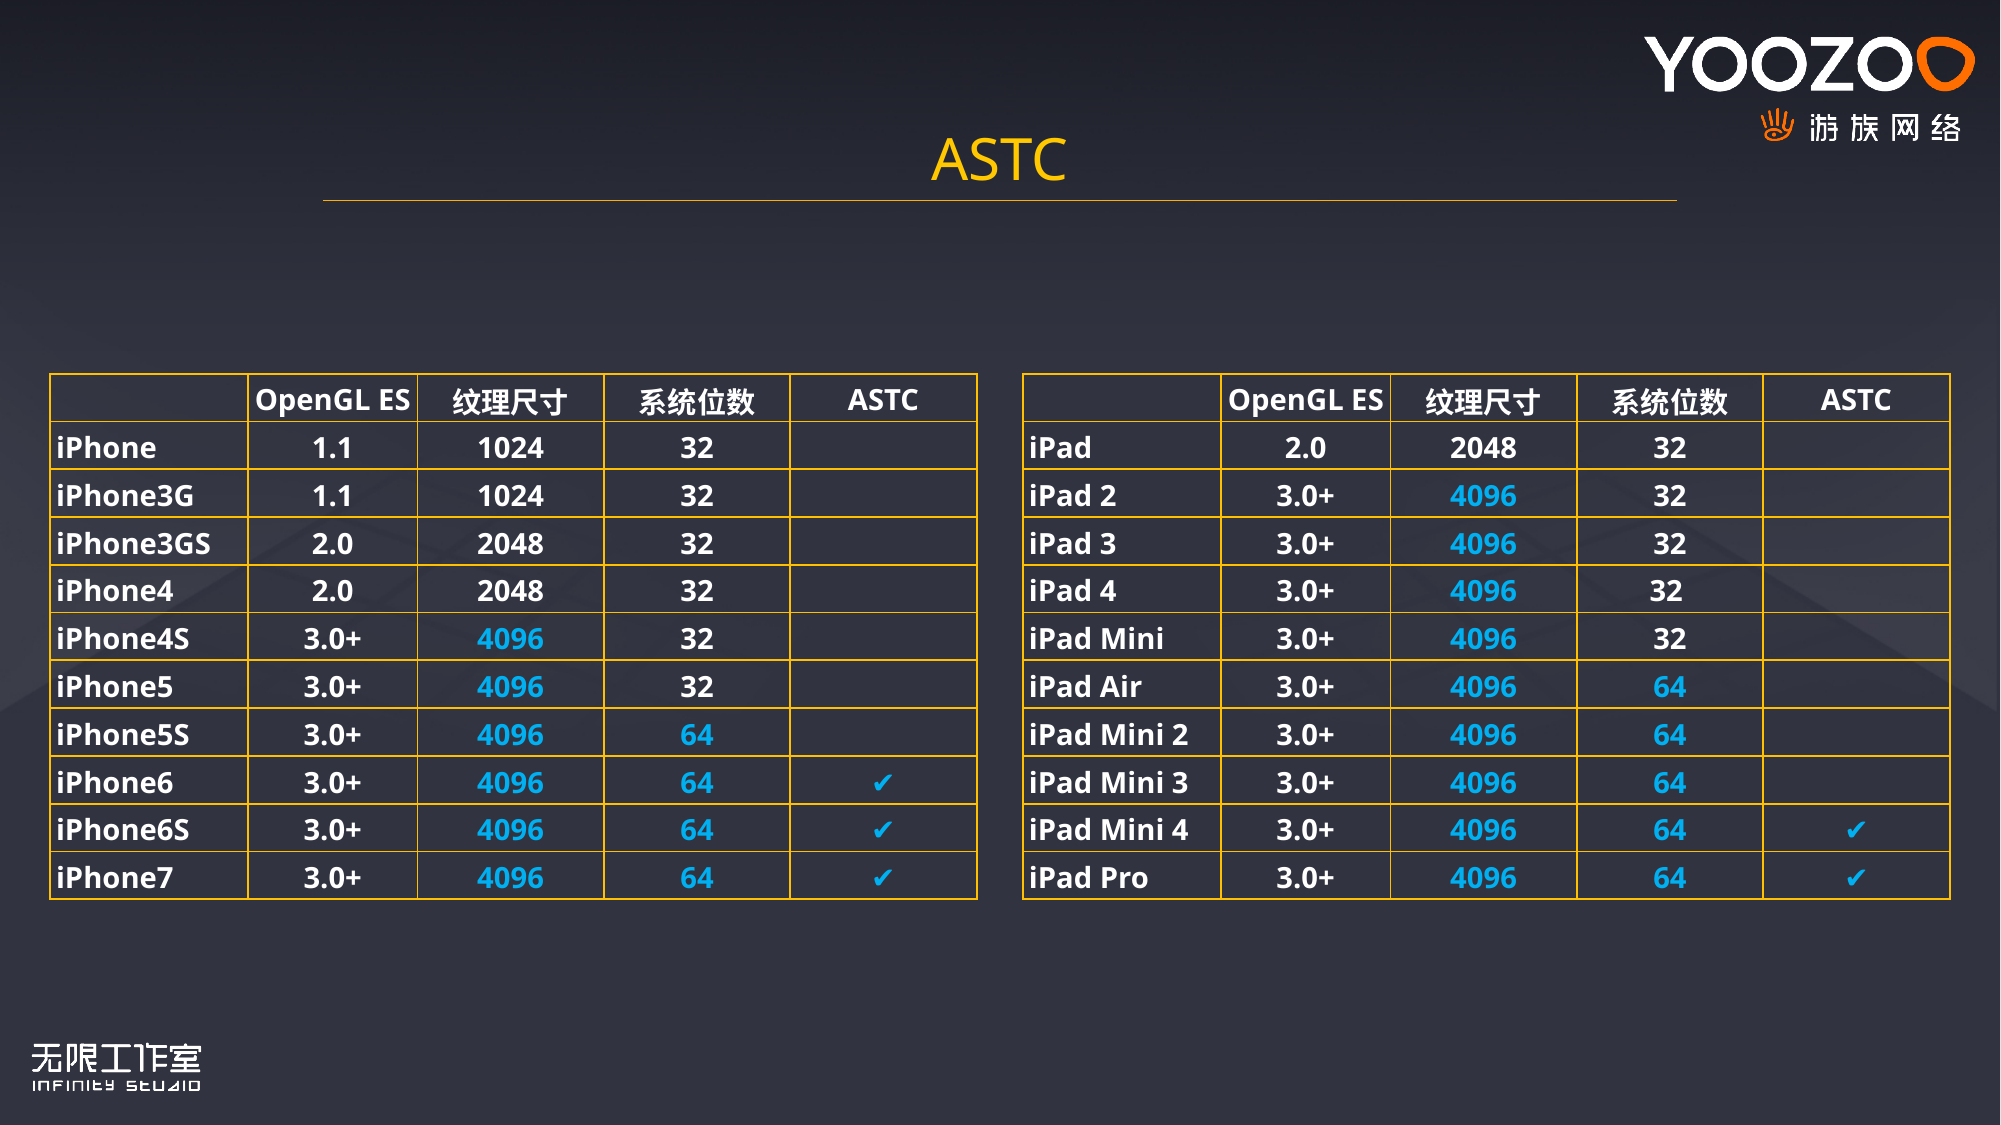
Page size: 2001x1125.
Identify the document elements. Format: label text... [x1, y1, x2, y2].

table_cell 32 [605, 613, 789, 659]
table_cell 4096 [1391, 566, 1576, 612]
table_cell 32 [1578, 470, 1762, 516]
table_cell iPad Mini 2 [1024, 709, 1220, 755]
table_cell 3.0+ [249, 613, 417, 659]
table_cell 3.0+ [249, 709, 417, 755]
table_header 系统位数 [1578, 375, 1762, 421]
table_cell iPad Air [1024, 661, 1220, 707]
table_cell 1024 [418, 422, 603, 468]
table_cell 4096 [1391, 518, 1576, 564]
table_cell 3.0+ [249, 805, 417, 851]
table_cell iPhone4S [51, 613, 247, 659]
table_cell [1764, 470, 1949, 516]
table_cell 2048 [418, 518, 603, 564]
table_cell 4096 [418, 757, 603, 803]
table_cell [791, 709, 976, 755]
table_cell 32 [605, 566, 789, 612]
table_cell 3.0+ [1222, 805, 1390, 851]
table_cell 3.0+ [1222, 566, 1390, 612]
table_header ASTC [1764, 375, 1949, 421]
table_cell 4096 [1391, 470, 1576, 516]
table_cell 1.1 [249, 470, 417, 516]
table_cell 32 [605, 422, 789, 468]
table_cell 4096 [1391, 805, 1576, 851]
table_cell 32 [1578, 518, 1762, 564]
table_cell iPad 4 [1024, 566, 1220, 612]
table_cell 64 [1578, 661, 1762, 707]
table_cell [1764, 757, 1949, 803]
table_cell [1764, 422, 1949, 468]
table_header 纹理尺寸 [418, 375, 603, 421]
table_cell 4096 [418, 805, 603, 851]
table_cell 4096 [1391, 709, 1576, 755]
text_box ASTC [363, 114, 1637, 200]
table_cell 3.0+ [1222, 709, 1390, 755]
table_cell 2.0 [249, 518, 417, 564]
table_cell 4096 [418, 661, 603, 707]
table_cell 2.0 [249, 566, 417, 612]
table_cell [1764, 566, 1949, 612]
table_header OpenGL ES [1222, 375, 1390, 421]
table_cell 2048 [418, 566, 603, 612]
table_cell [1764, 613, 1949, 659]
table_cell iPad 3 [1024, 518, 1220, 564]
table_header [1024, 375, 1220, 421]
table_cell iPad Mini 3 [1024, 757, 1220, 803]
table_cell 3.0+ [1222, 518, 1390, 564]
table_cell iPad Pro [1024, 852, 1220, 898]
table_cell 64 [605, 709, 789, 755]
table_cell 64 [605, 805, 789, 851]
table_cell iPhone5 [51, 661, 247, 707]
table_cell 32 [605, 661, 789, 707]
table_cell [791, 613, 976, 659]
table_cell ✔ [791, 757, 976, 803]
table_cell [791, 661, 976, 707]
table_cell 3.0+ [1222, 757, 1390, 803]
table_cell 32 [605, 470, 789, 516]
table_header 纹理尺寸 [1391, 375, 1576, 421]
table_cell iPhone6 [51, 757, 247, 803]
table_cell 2048 [1391, 422, 1576, 468]
table_cell 4096 [418, 613, 603, 659]
table_cell iPhone3GS [51, 518, 247, 564]
table_cell ✔ [791, 852, 976, 898]
table_cell iPhone4 [51, 566, 247, 612]
table_cell 32 [1578, 566, 1762, 612]
table_cell iPad Mini 4 [1024, 805, 1220, 851]
table_header ASTC [791, 375, 976, 421]
table_cell 64 [605, 852, 789, 898]
table_cell 3.0+ [249, 852, 417, 898]
table_cell 1024 [418, 470, 603, 516]
table_cell 4096 [1391, 757, 1576, 803]
picture [0, 0, 2001, 1125]
table_cell 64 [1578, 852, 1762, 898]
table_cell 3.0+ [1222, 470, 1390, 516]
table_cell ✔ [1764, 852, 1949, 898]
table_cell [791, 422, 976, 468]
table_cell 4096 [1391, 661, 1576, 707]
table_cell 64 [1578, 709, 1762, 755]
table_cell 2.0 [1222, 422, 1390, 468]
table_cell iPad [1024, 422, 1220, 468]
table_cell [1764, 518, 1949, 564]
table_cell 4096 [418, 709, 603, 755]
table_cell 3.0+ [1222, 661, 1390, 707]
table_cell [791, 470, 976, 516]
table_cell iPhone6S [51, 805, 247, 851]
table_cell [791, 518, 976, 564]
table_cell iPhone3G [51, 470, 247, 516]
table_cell iPhone5S [51, 709, 247, 755]
table_cell 32 [1578, 613, 1762, 659]
table_cell 3.0+ [249, 661, 417, 707]
table_cell [1764, 661, 1949, 707]
table_cell 3.0+ [249, 757, 417, 803]
table_cell 32 [605, 518, 789, 564]
table_header [51, 375, 247, 421]
table_cell [1764, 709, 1949, 755]
table_cell 3.0+ [1222, 613, 1390, 659]
table_cell 64 [1578, 805, 1762, 851]
table_cell 1.1 [249, 422, 417, 468]
table_cell ✔ [1764, 805, 1949, 851]
table_cell 3.0+ [1222, 852, 1390, 898]
table_cell [791, 566, 976, 612]
table_cell 64 [1578, 757, 1762, 803]
table_cell iPad 2 [1024, 470, 1220, 516]
table_cell 4096 [1391, 852, 1576, 898]
table_cell iPhone7 [51, 852, 247, 898]
table_cell iPhone [51, 422, 247, 468]
table_cell 64 [605, 757, 789, 803]
table_cell 32 [1578, 422, 1762, 468]
table_header OpenGL ES [249, 375, 417, 421]
table_cell ✔ [791, 805, 976, 851]
table_cell 4096 [1391, 613, 1576, 659]
table_cell 4096 [418, 852, 603, 898]
table_cell iPad Mini [1024, 613, 1220, 659]
table_header 系统位数 [605, 375, 789, 421]
